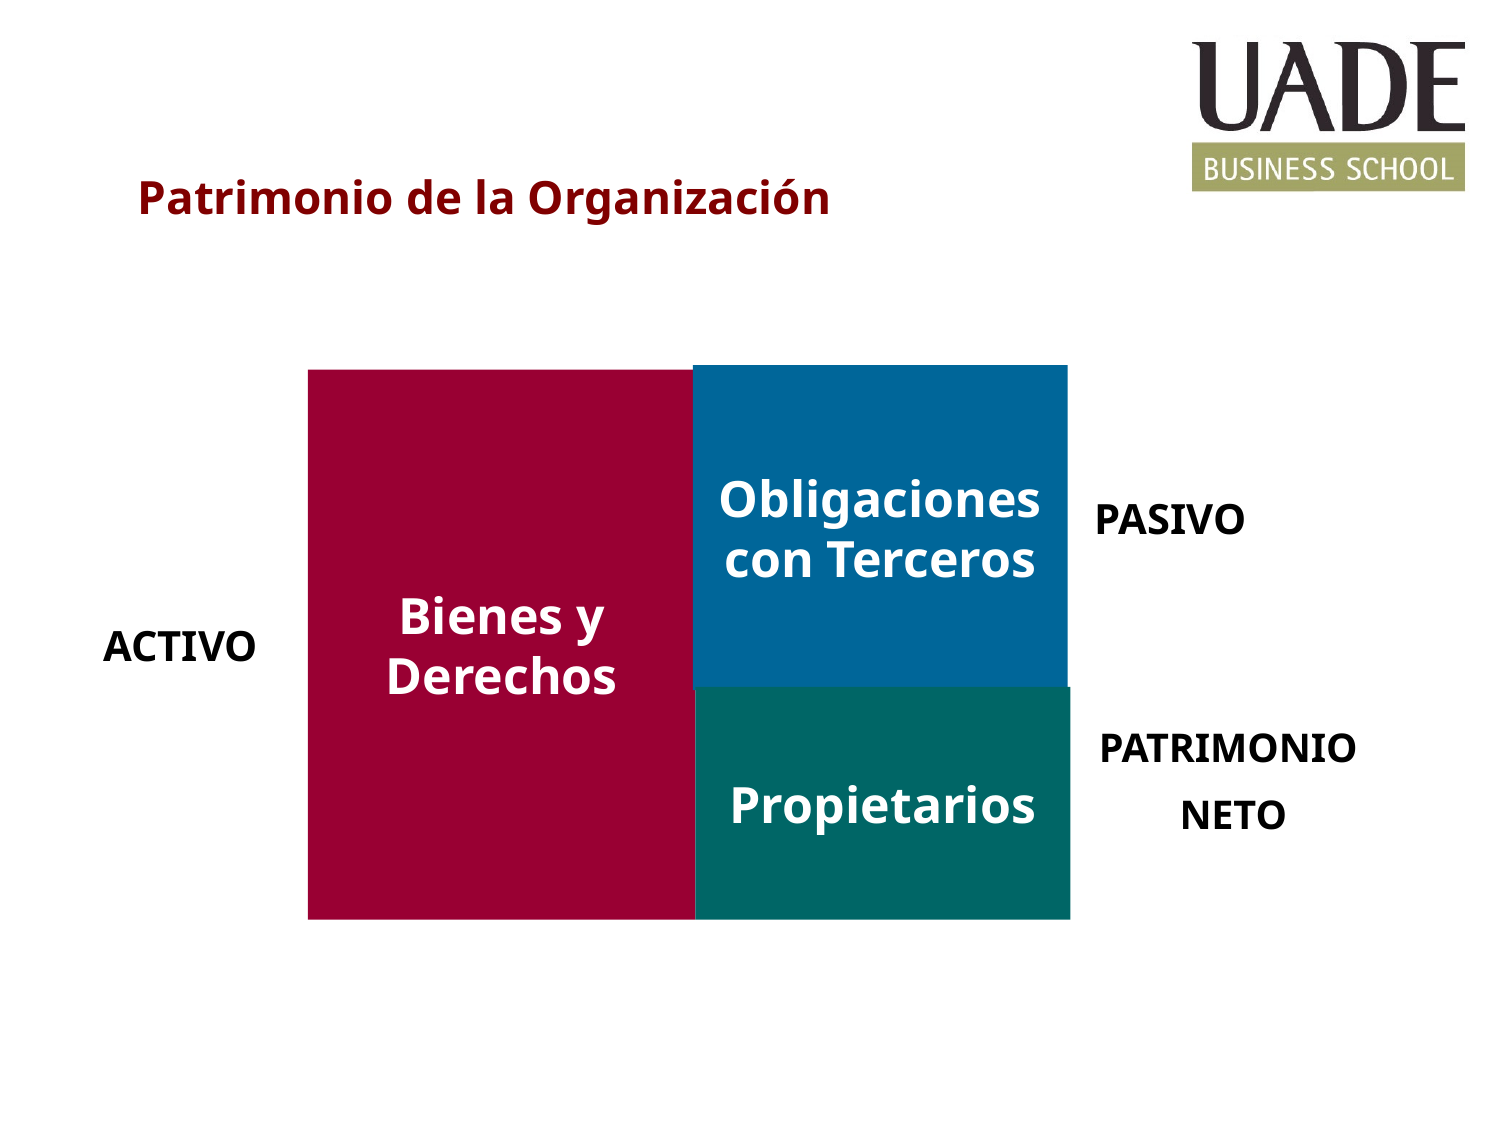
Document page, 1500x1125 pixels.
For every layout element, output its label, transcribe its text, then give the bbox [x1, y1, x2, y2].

text_box Obligaciones con Terceros [692, 365, 1068, 691]
text_box ACTIVO [53, 612, 308, 677]
text_box Propietarios [695, 686, 1071, 920]
picture [1186, 34, 1470, 194]
text_box Patrimonio de la Organización [122, 160, 1435, 231]
text_box PASIVO [1079, 485, 1328, 551]
text_box PATRIMONIO NETO [1079, 715, 1387, 845]
text_box Bienes y Derechos [307, 369, 695, 920]
